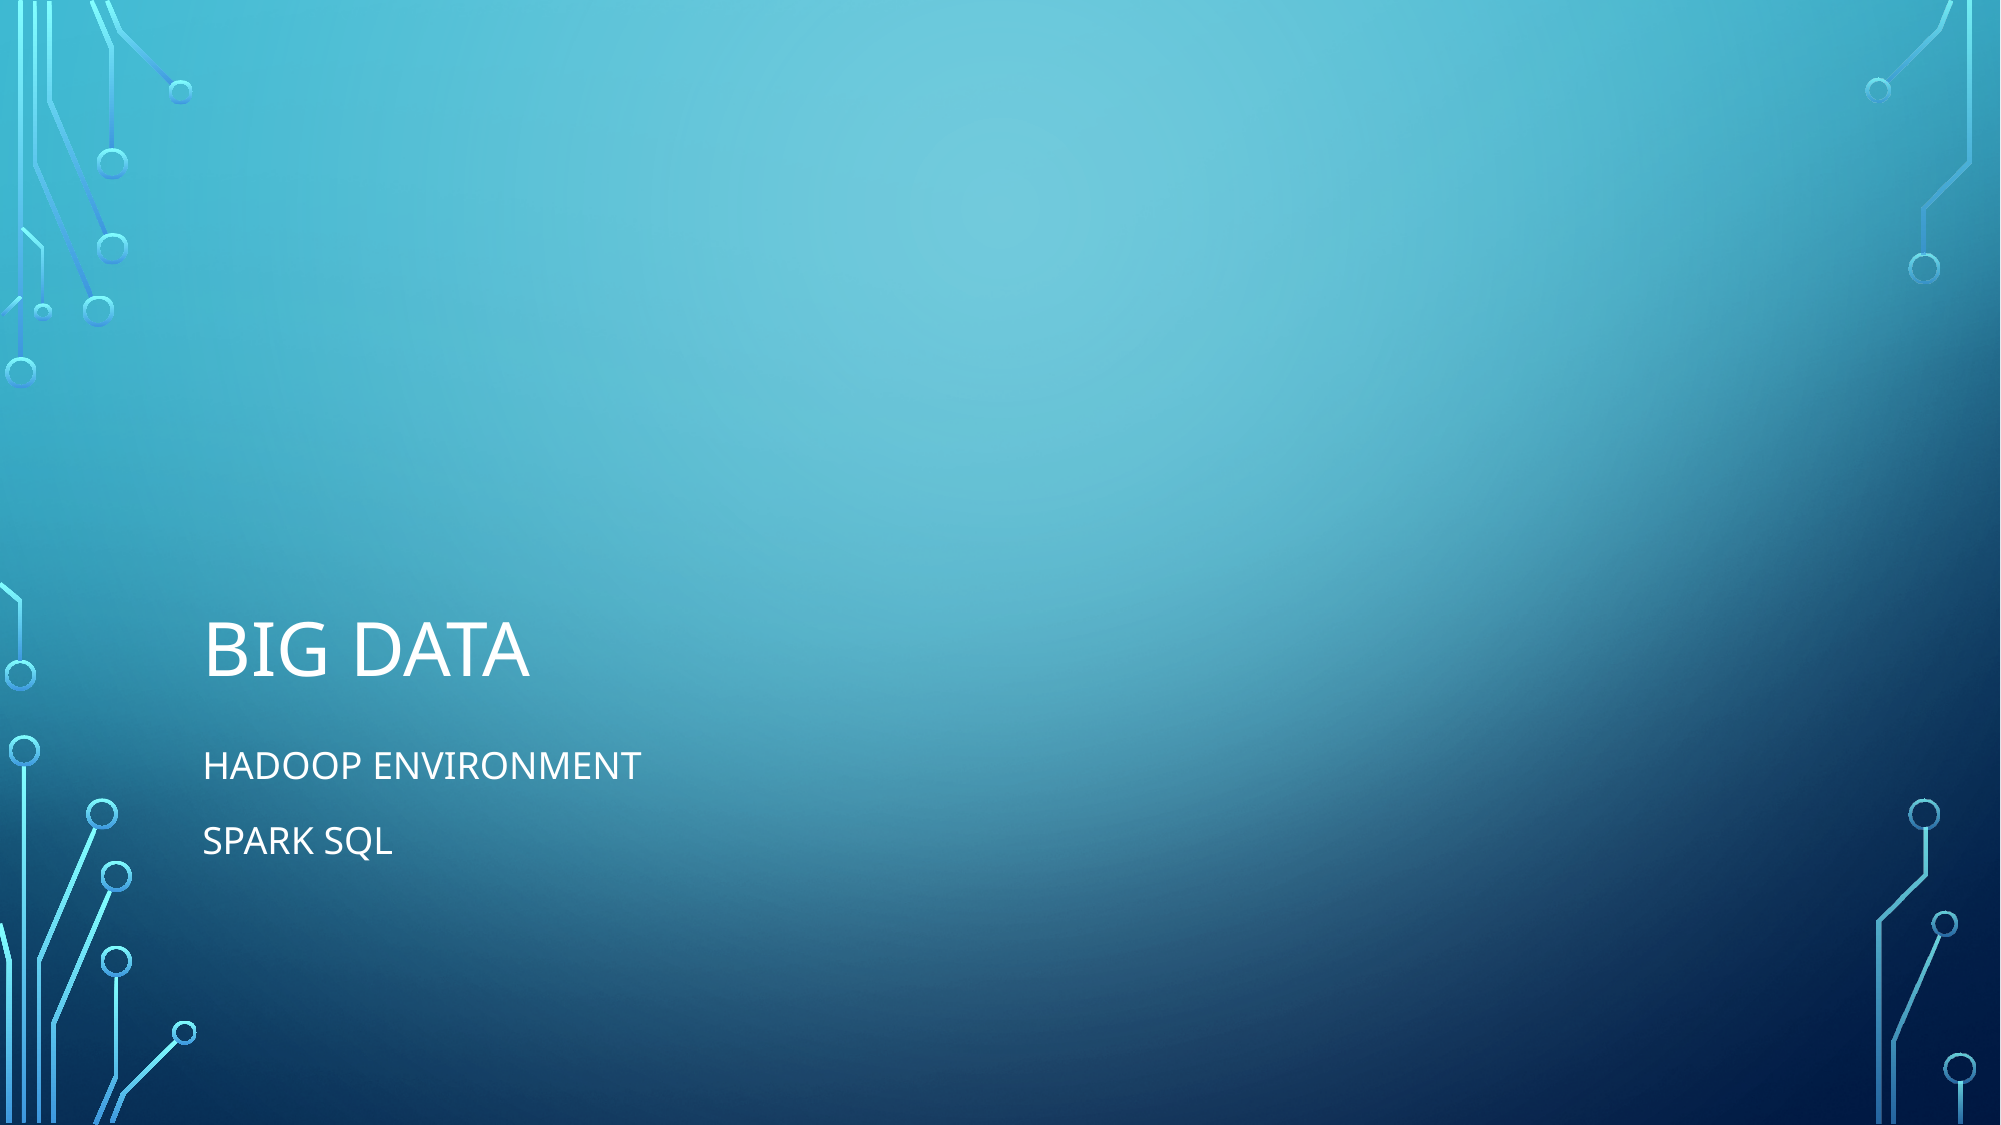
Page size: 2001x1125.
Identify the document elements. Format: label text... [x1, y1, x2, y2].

title BIG DATA [187, 232, 1813, 701]
list Hadoop Environment SPARK SQL [187, 725, 1813, 952]
